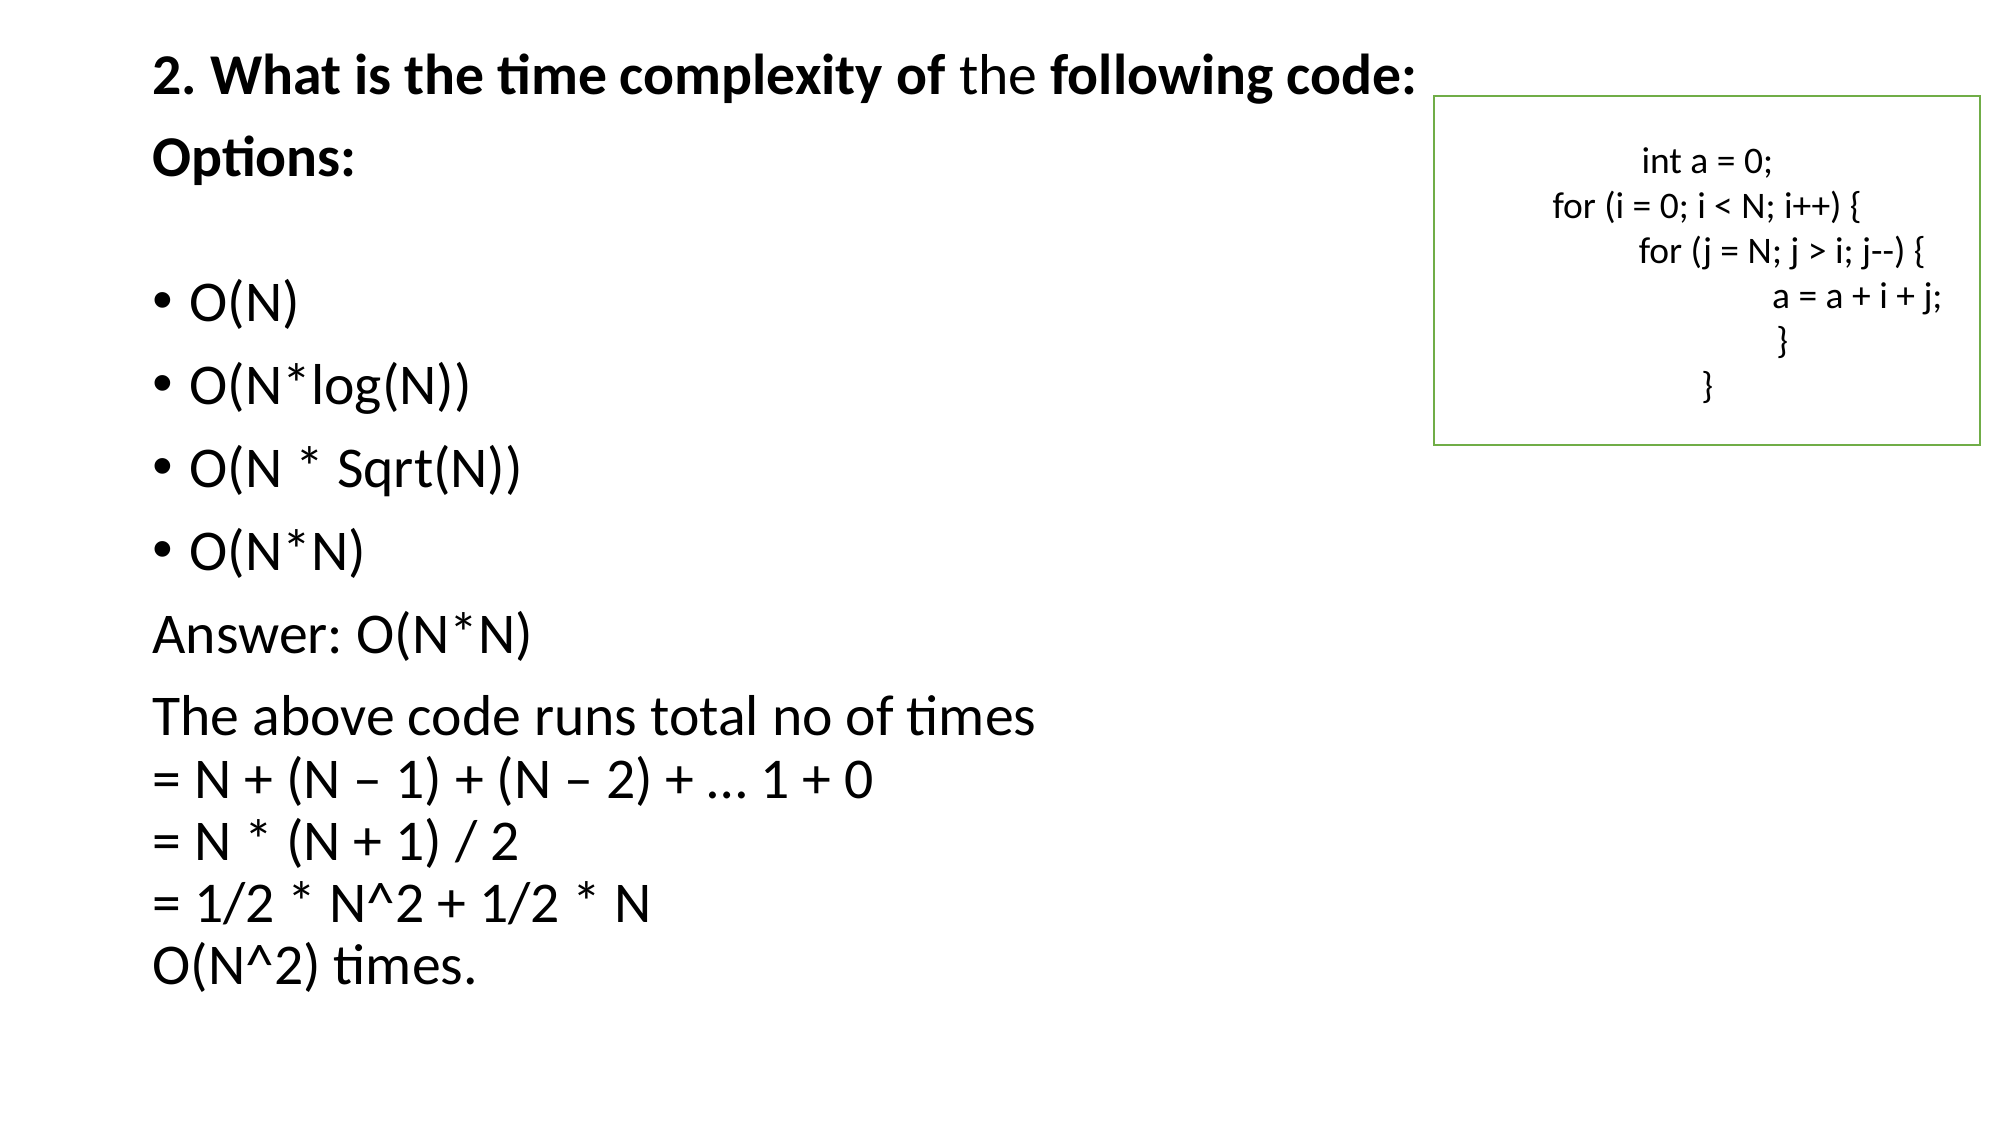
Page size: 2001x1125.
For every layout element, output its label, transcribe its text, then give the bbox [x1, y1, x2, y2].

list 2. What is the time complexity of the following code: Options: O(N) O(N*log(N)) O(N * Sqrt(N)) O(N*N) Answer: O(N*N) The above code runs total no of times = N + (N – 1) + (N – 2) + … 1 + 0 = N * (N + 1) / 2 = 1/2 * N^2 + 1/2 * N O(N^2) times. [137, 36, 1863, 1014]
text_box int a = 0; for (i = 0; i < N; i++) { for (j = N; j > i; j--) { a = a + i + j; } } [1433, 95, 1981, 446]
